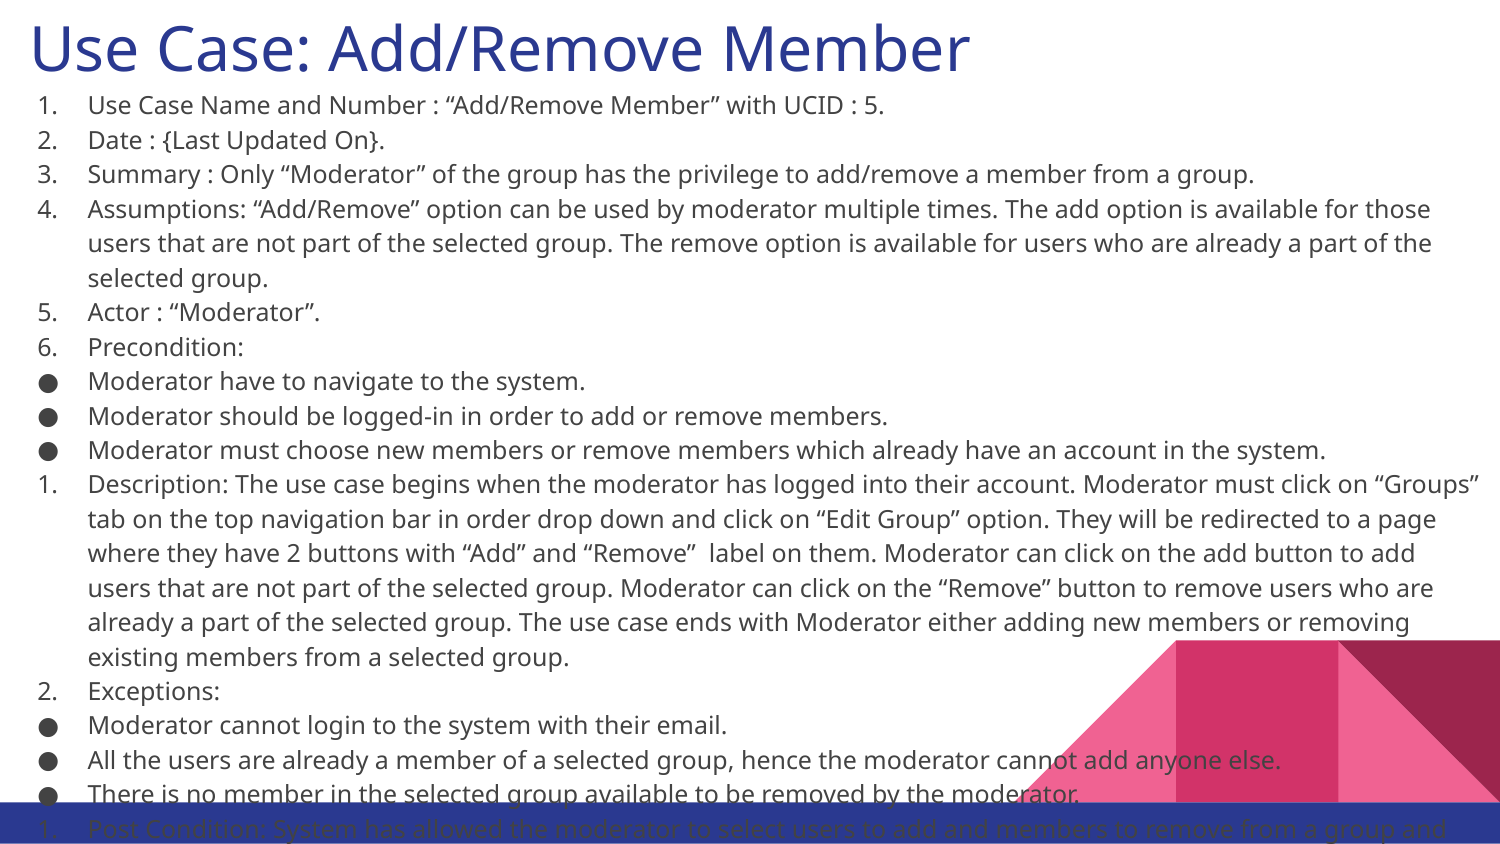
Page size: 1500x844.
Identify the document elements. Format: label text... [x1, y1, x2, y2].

title Use Case: Add/Remove Member [14, 0, 1413, 70]
list Use Case Name and Number : “Add/Remove Member” with UCID : 5. Date : {Last Updated On}. Summary : Only “Moderator” of the group has the privilege to add/remove a member from a group. Assumptions: “Add/Remove” option can be used by moderator multiple times. The add option is available for those users that are not part of the selected group. The remove option is available for users who are already a part of the selected group. Actor : “Moderator”. Precondition: Moderator have to navigate to the system. Moderator should be logged-in in order to add or remove members. Moderator must choose new members or remove members which already have an account in the system. Description: The use case begins when the moderator has logged into their account. Moderator must click on “Groups” tab on the top navigation bar in order drop down and click on “Edit Group” option. They will be redirected to a page where they have 2 buttons with “Add” and “Remove” label on them. Moderator can click on the add button to add users that are not part of the selected group. Moderator can click on the “Remove” button to remove users who are already a part of the selected group. The use case ends with Moderator either adding new members or removing existing members from a selected group. Exceptions: Moderator cannot login to the system with their email. All the users are already a member of a selected group, hence the moderator cannot add anyone else. There is no member in the selected group available to be removed by the moderator. Post Condition: System has allowed the moderator to select users to add and members to remove from a group and hence, the users have been added and members have been removed from the group. [0, 70, 1500, 827]
